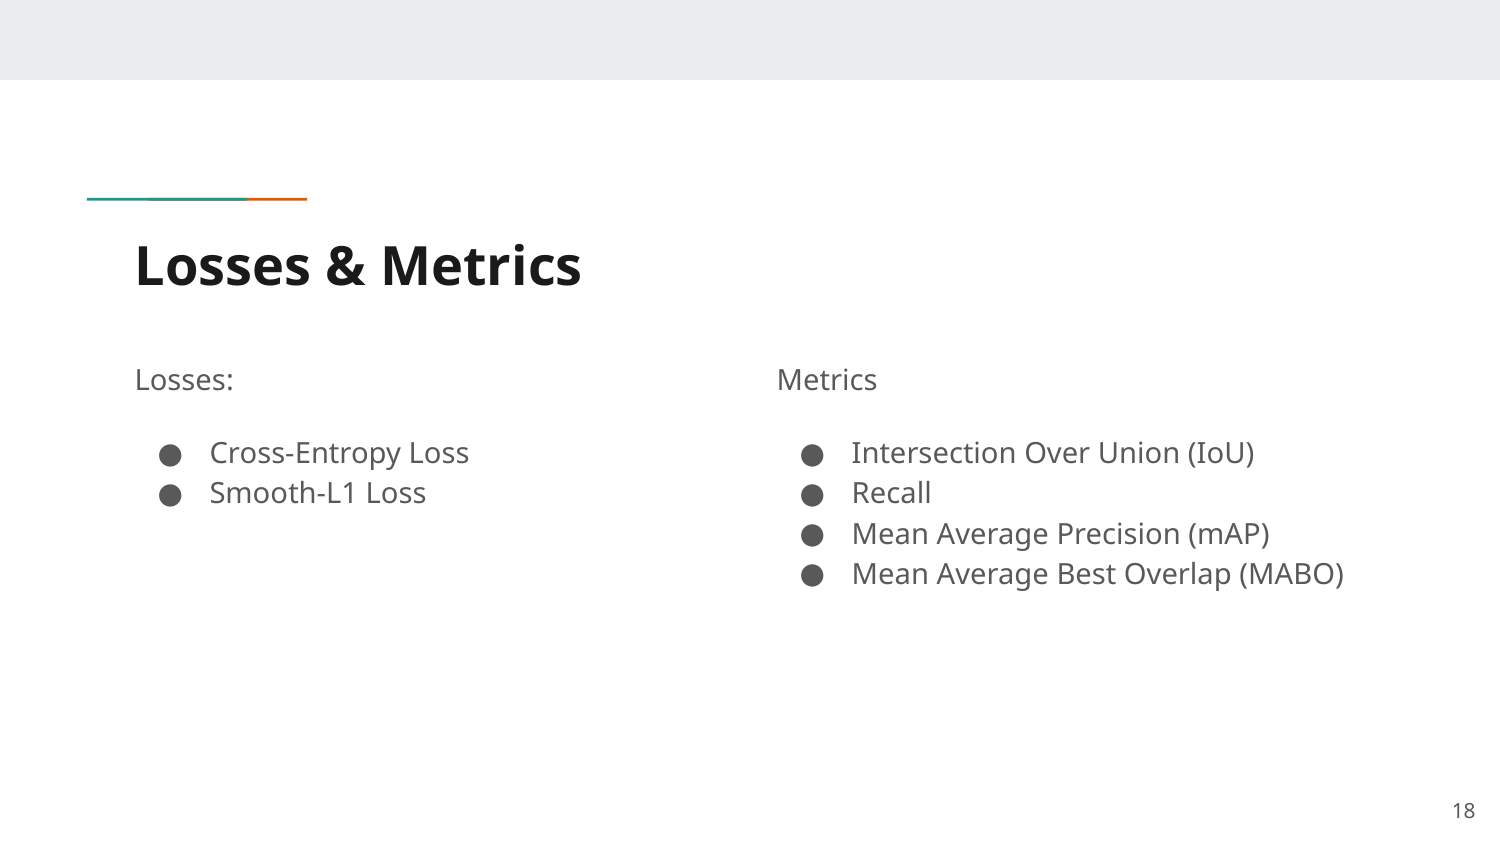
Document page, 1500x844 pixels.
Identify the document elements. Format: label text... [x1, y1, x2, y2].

title Losses & Metrics [119, 216, 1381, 305]
list Metrics Intersection Over Union (IoU) Recall Mean Average Precision (mAP) Mean Average Best Overlap (MABO) [761, 341, 1381, 712]
list Losses: Cross-Entropy Loss Smooth-L1 Loss [119, 341, 739, 712]
slide_number ‹#› [1400, 779, 1491, 844]
